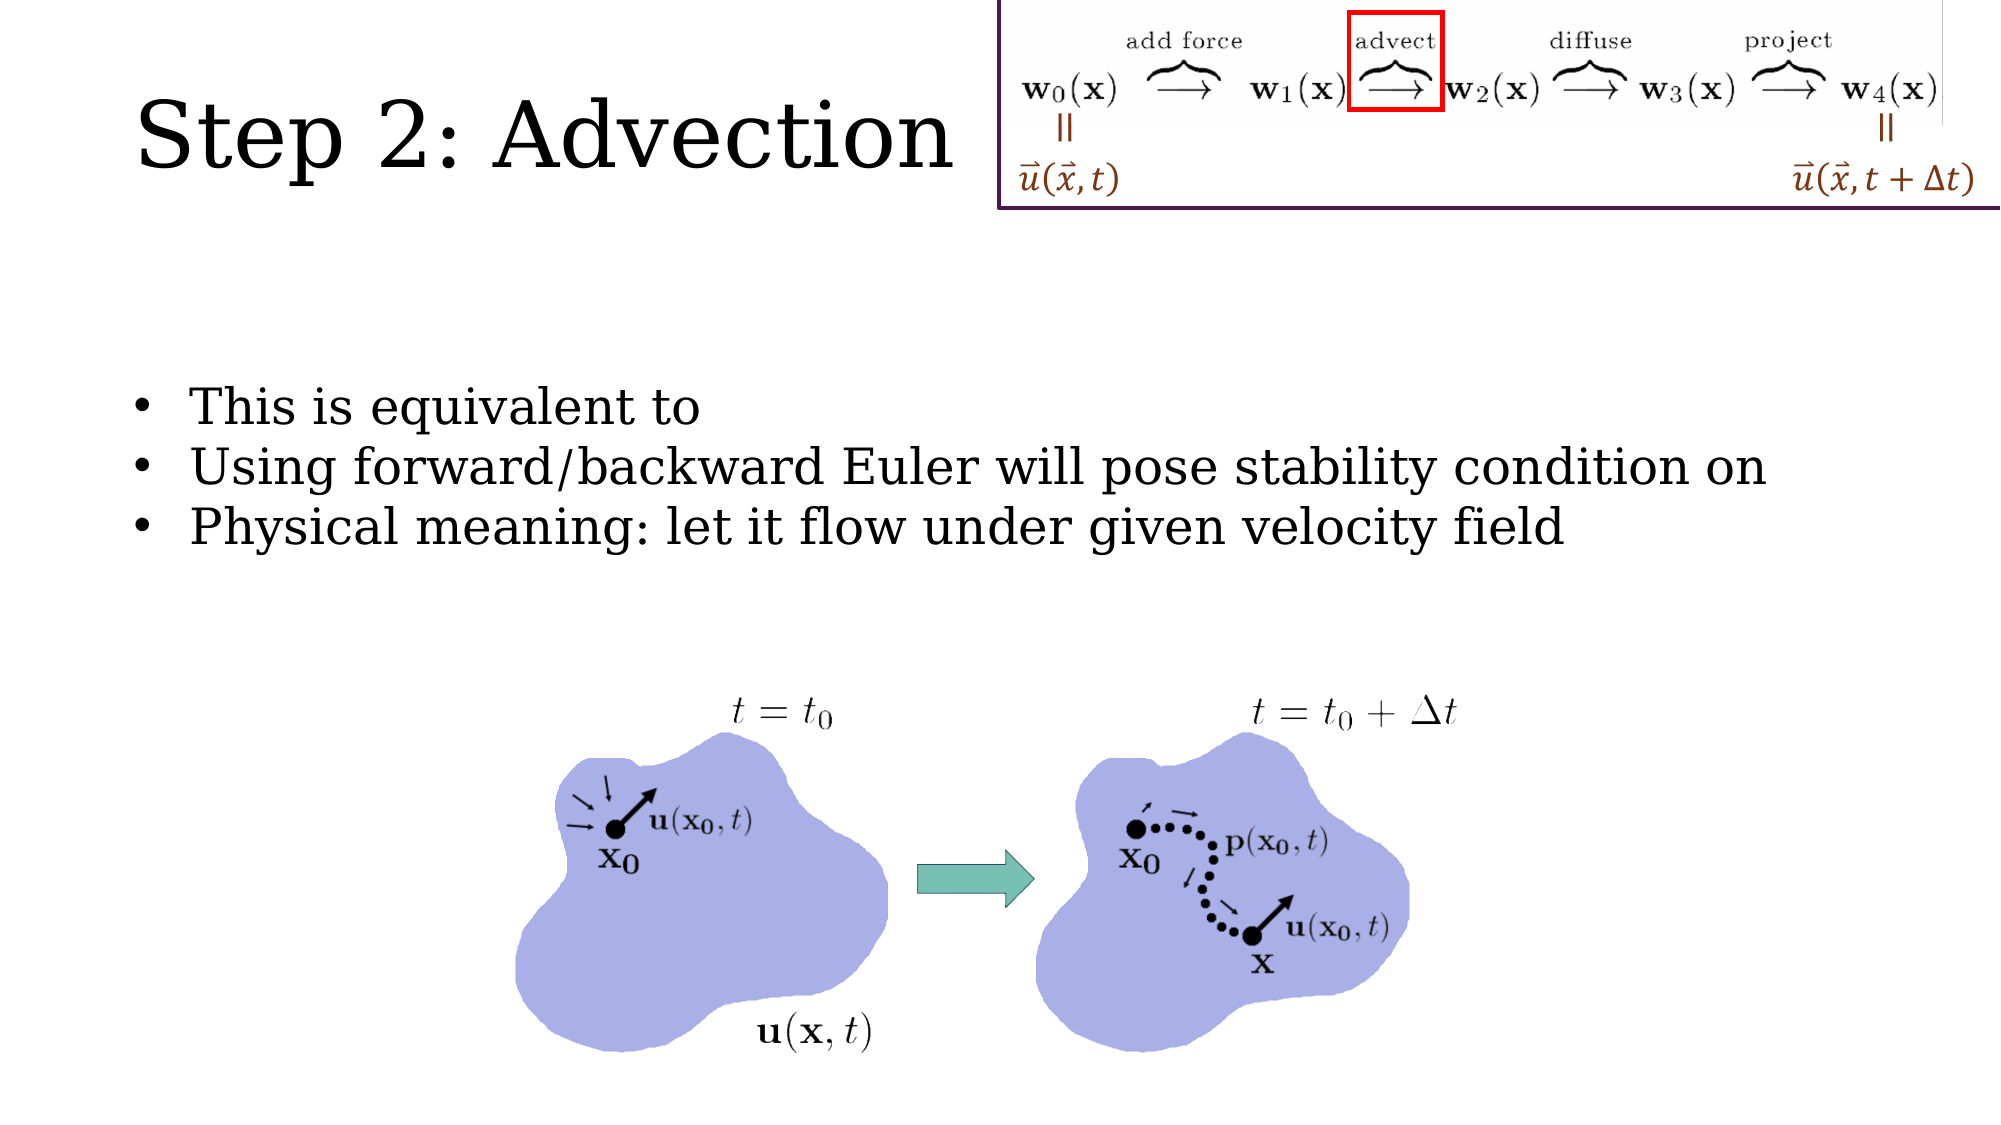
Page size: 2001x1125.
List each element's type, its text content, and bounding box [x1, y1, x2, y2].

title Step 2: Advection [118, 29, 1844, 247]
picture [1000, 0, 2000, 207]
picture [494, 668, 1468, 1079]
